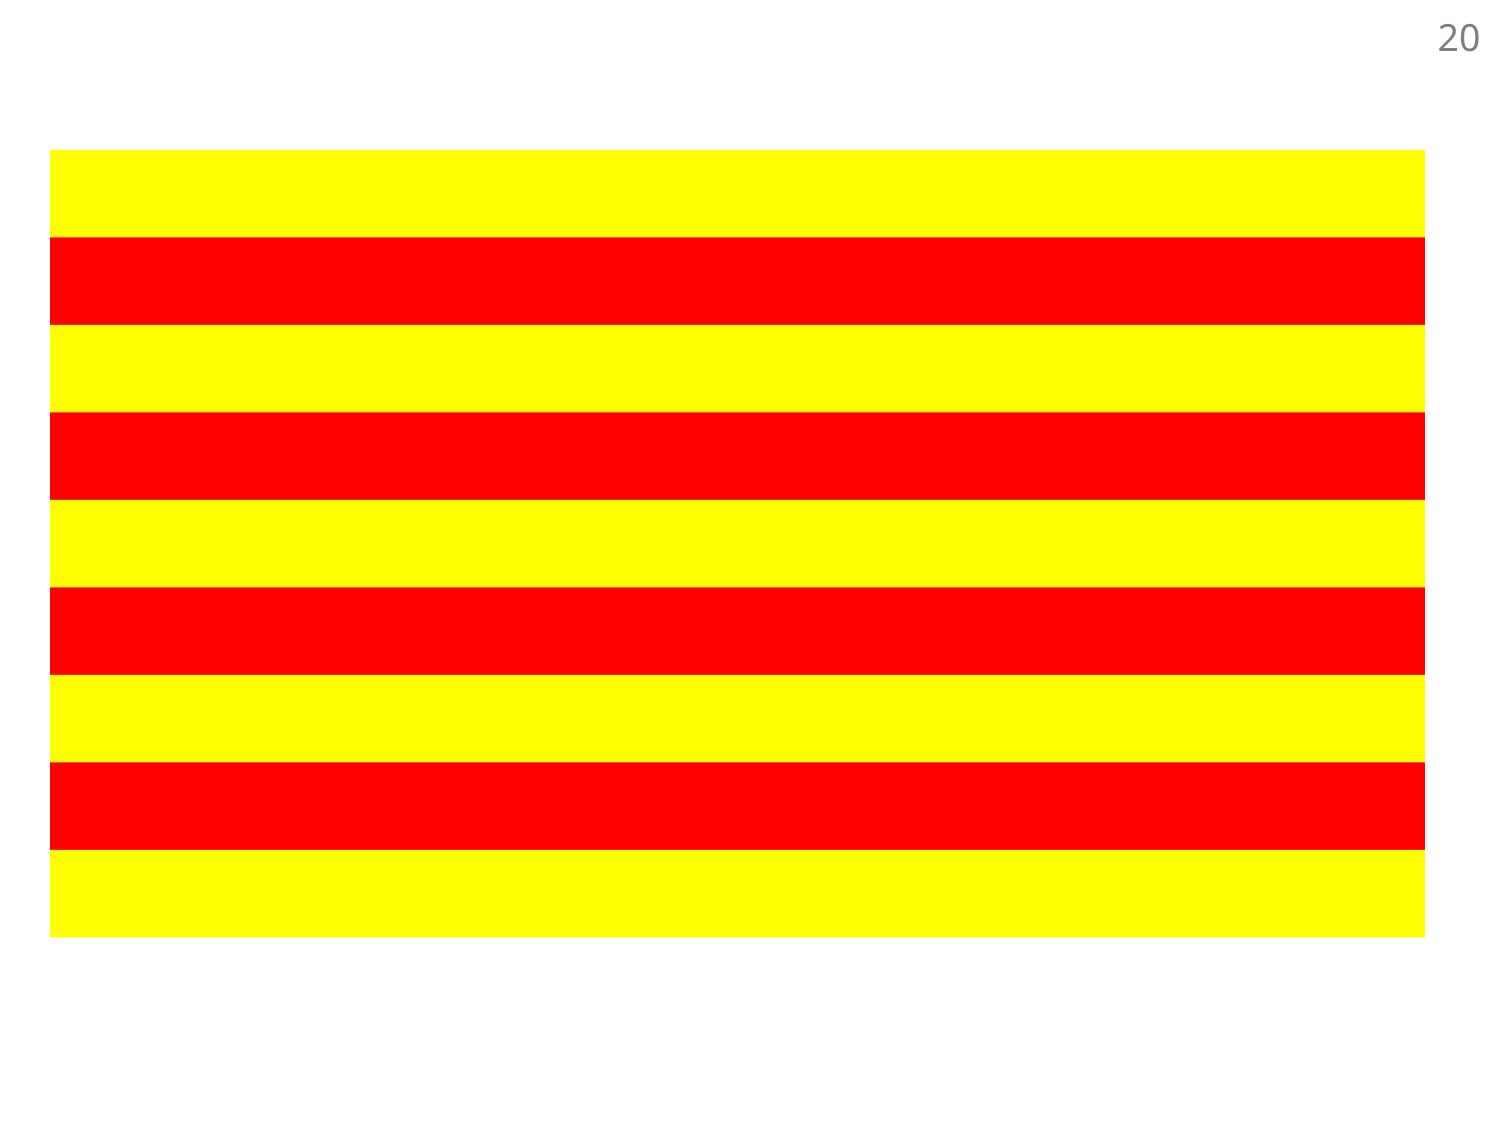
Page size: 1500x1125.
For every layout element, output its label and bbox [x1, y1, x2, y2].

text_box [48, 410, 1427, 498]
text_box [48, 323, 1427, 410]
text_box [48, 848, 1427, 939]
text_box [48, 673, 1427, 760]
text_box [48, 148, 1427, 235]
text_box [48, 585, 1427, 673]
text_box [48, 235, 1427, 323]
text_box [48, 498, 1427, 585]
text_box [48, 760, 1427, 848]
